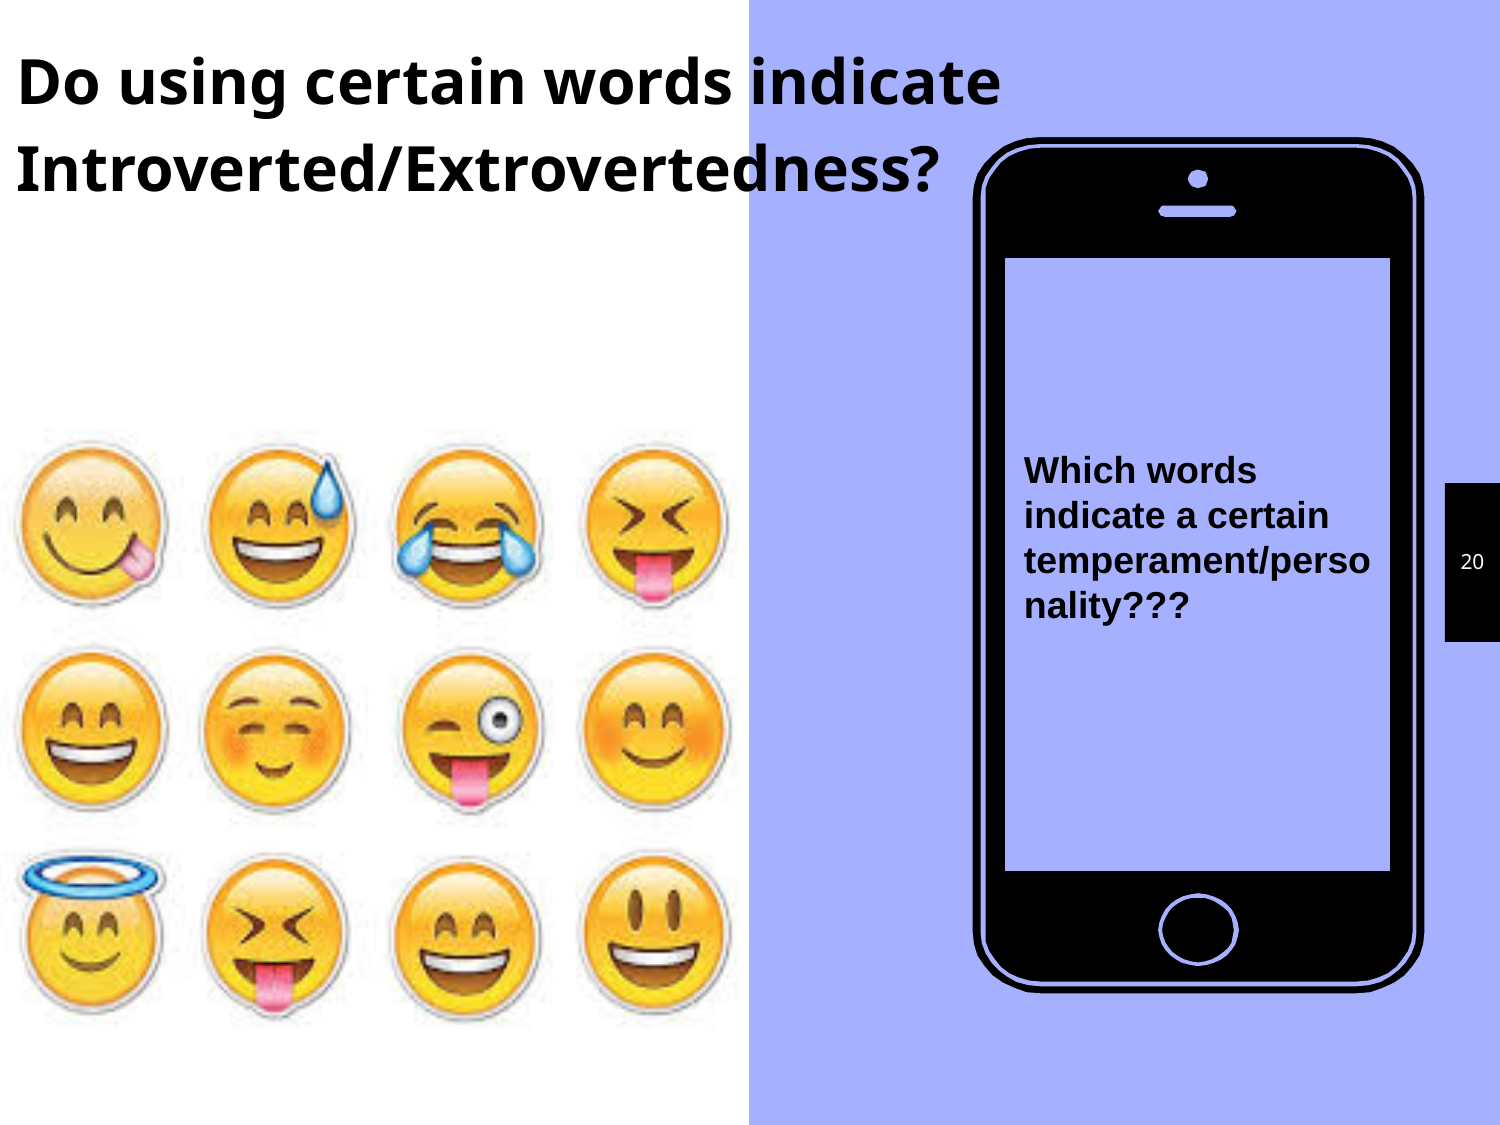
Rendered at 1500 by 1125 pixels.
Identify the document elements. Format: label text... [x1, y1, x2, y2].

text_box Which words indicate a certain temperament/personality??? [1008, 209, 1391, 864]
picture [0, 429, 747, 1038]
slide_number ‹#› [1444, 482, 1500, 642]
list Do using certain words indicate Introverted/Extrovertedness? [0, 16, 1195, 230]
text_box [971, 136, 1426, 995]
